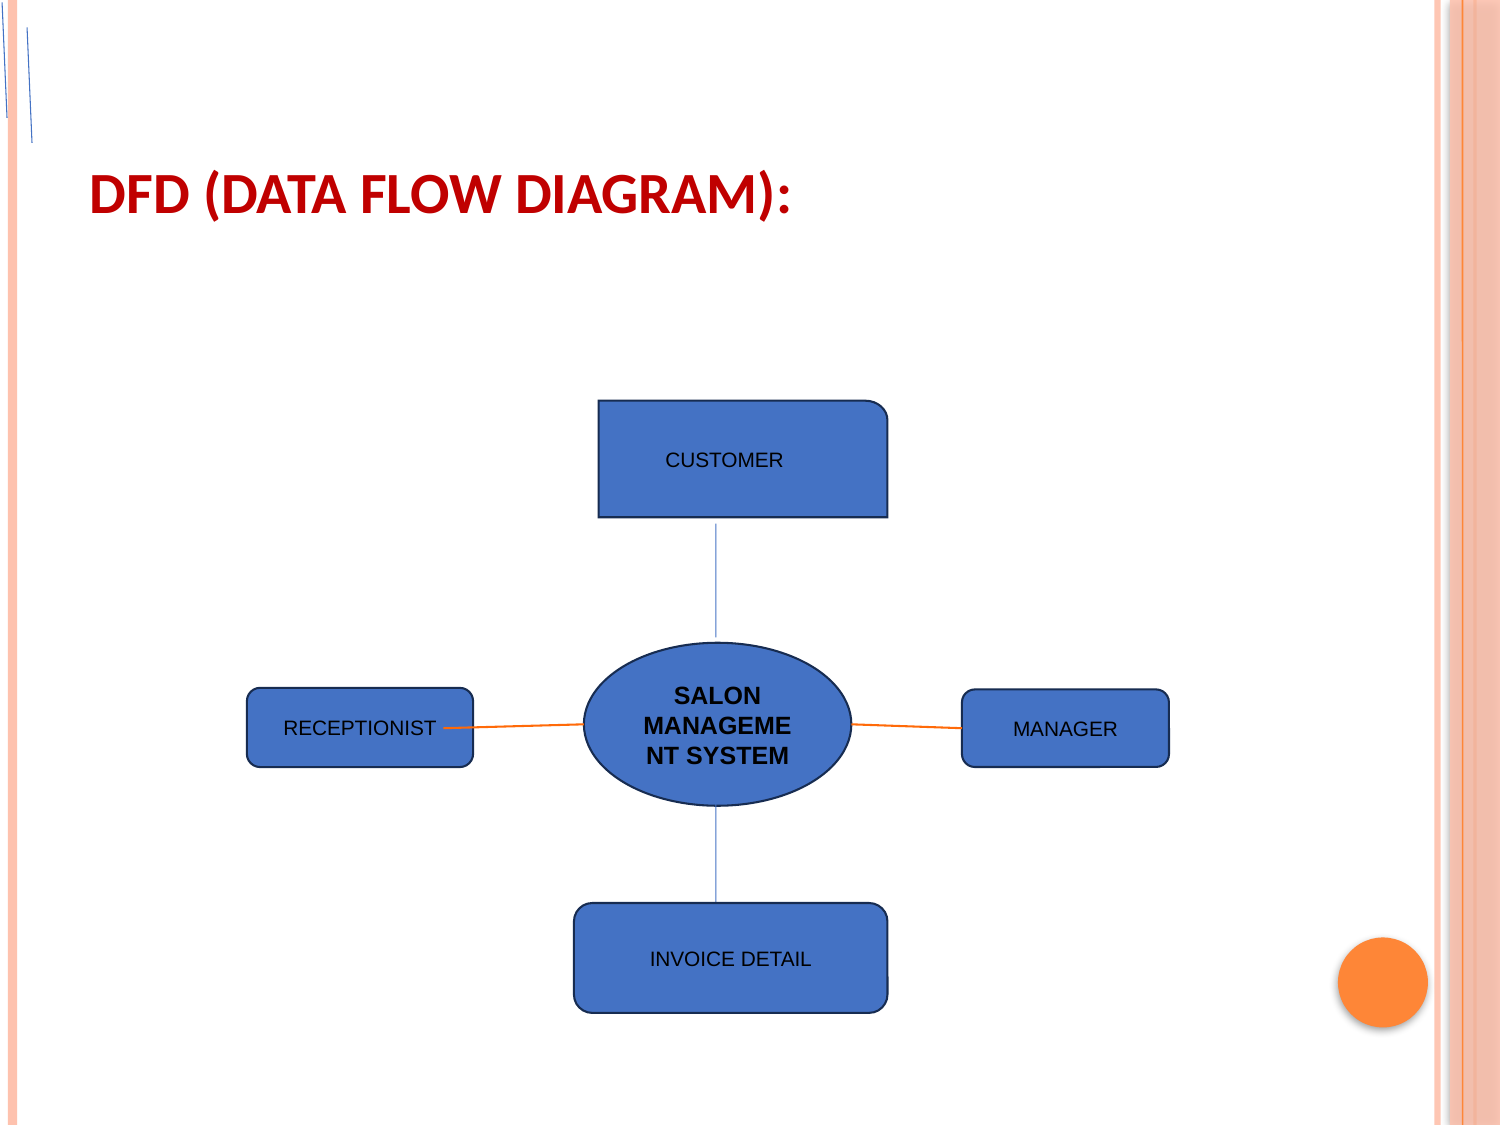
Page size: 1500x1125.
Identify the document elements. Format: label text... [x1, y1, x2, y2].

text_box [442, 723, 585, 729]
text_box INVOICE DETAIL [573, 903, 888, 1013]
title DFD (Data Flow Diagram): [75, 45, 1300, 233]
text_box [850, 723, 963, 729]
text_box CUSTOMER [598, 418, 888, 518]
text_box SALON MANAGEMENT SYSTEM [583, 642, 852, 806]
text_box [272, 341, 1500, 416]
text_box MANAGER [961, 689, 1169, 768]
text_box RECEPTIONIST [246, 687, 474, 768]
